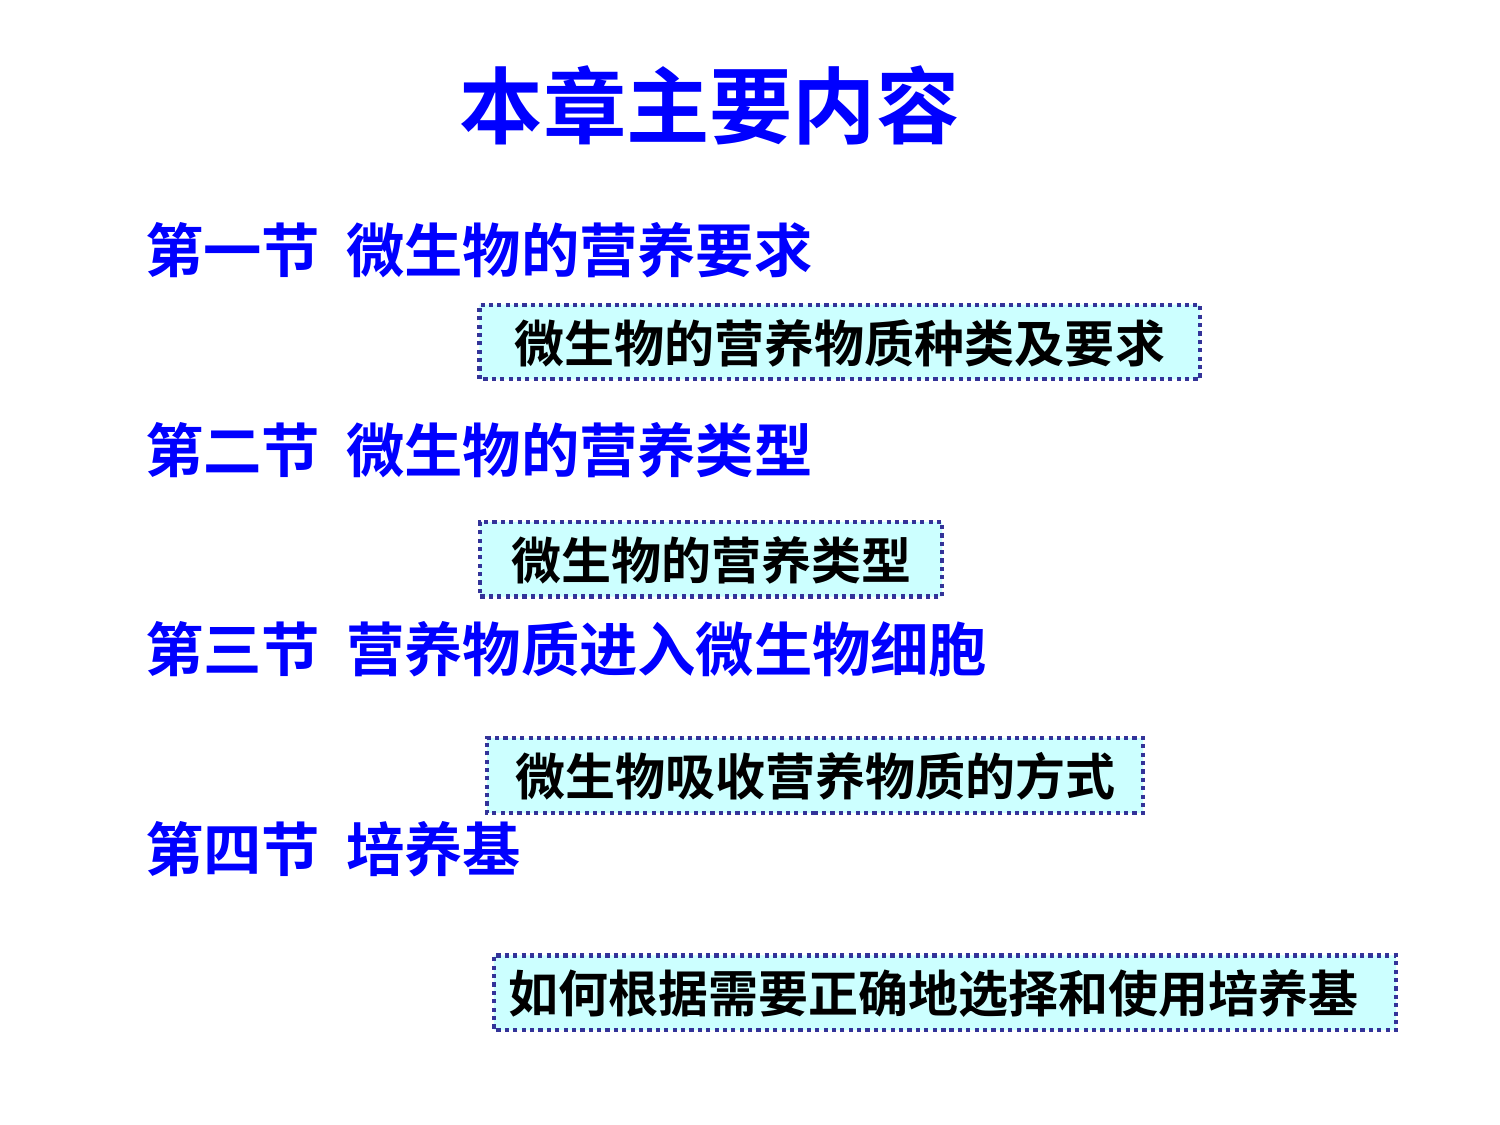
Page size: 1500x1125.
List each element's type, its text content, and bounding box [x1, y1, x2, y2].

text_box 本章主要内容 [445, 46, 1020, 162]
text_box 微生物的营养类型 [479, 521, 943, 597]
text_box 微生物吸收营养物质的方式 [487, 738, 1144, 813]
list 第一节 微生物的营养要求 第二节 微生物的营养类型 第三节 营养物质进入微生物细胞 第四节 培养基 [129, 220, 1253, 1072]
text_box 微生物的营养物质种类及要求 [479, 304, 1201, 380]
text_box 如何根据需要正确地选择和使用培养基 [493, 955, 1397, 1031]
